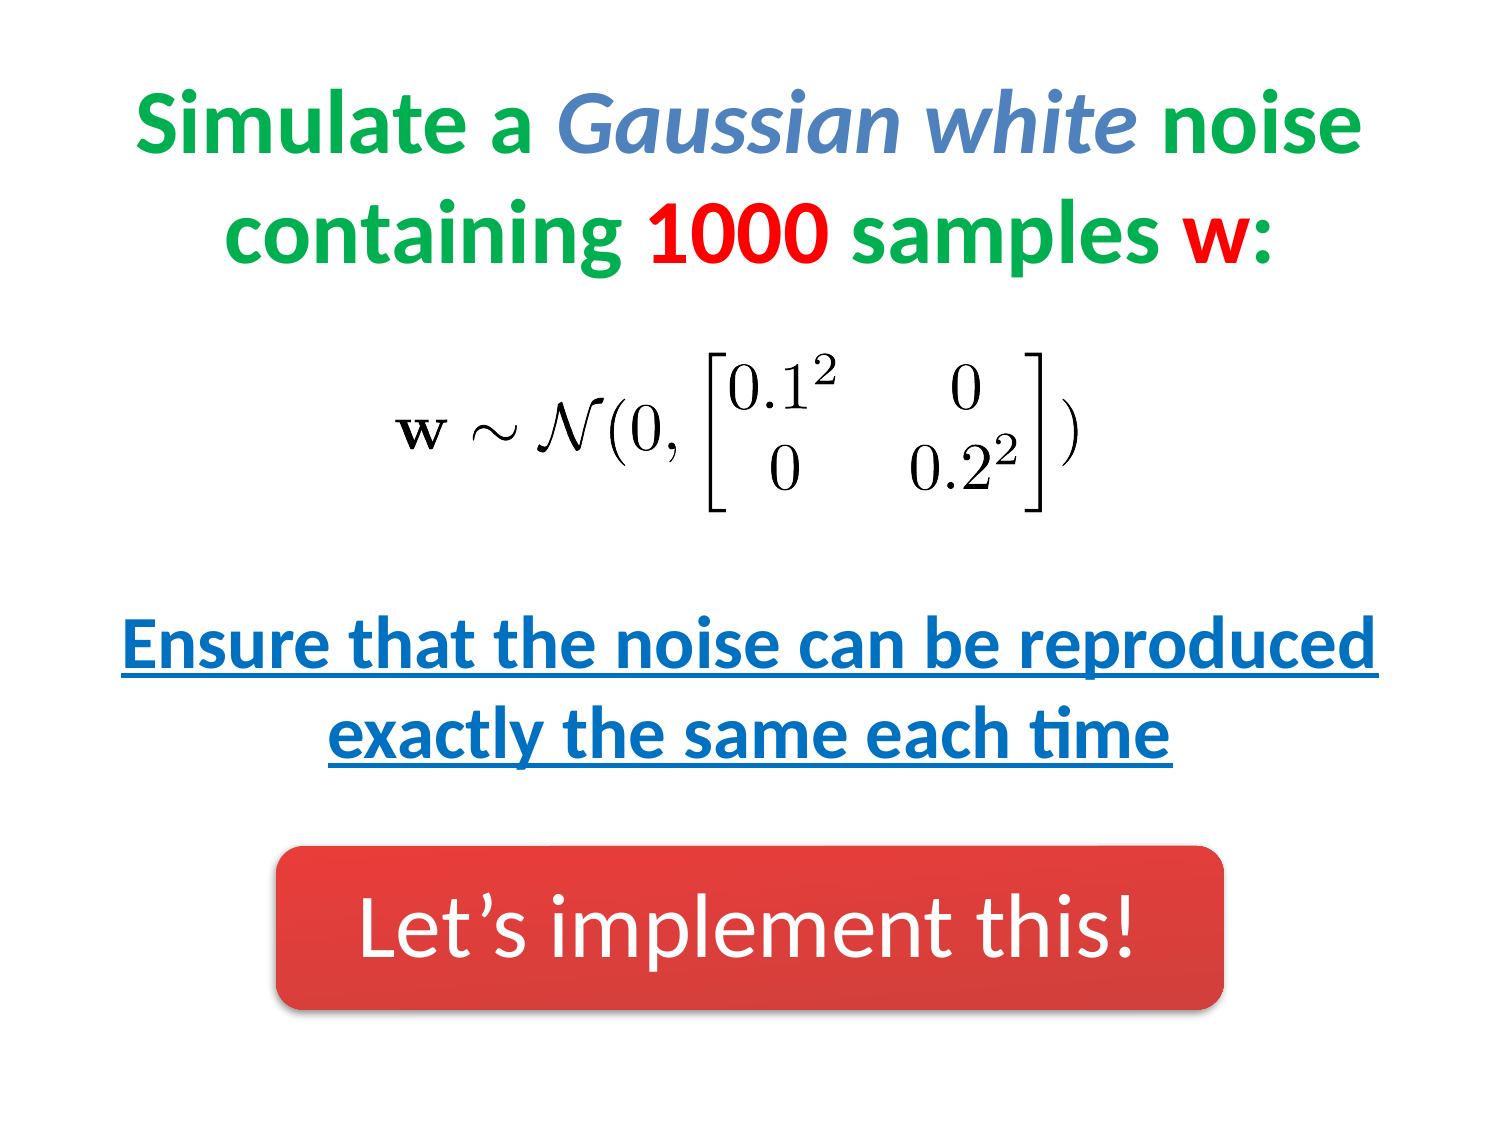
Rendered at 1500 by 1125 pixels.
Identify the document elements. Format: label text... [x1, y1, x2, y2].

text_box Ensure that the noise can be reproduced exactly the same each time [53, 586, 1447, 781]
text_box Simulate a Gaussian white noise containing 1000 samples w: [53, 54, 1447, 290]
picture [395, 352, 1079, 514]
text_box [275, 845, 1225, 1011]
